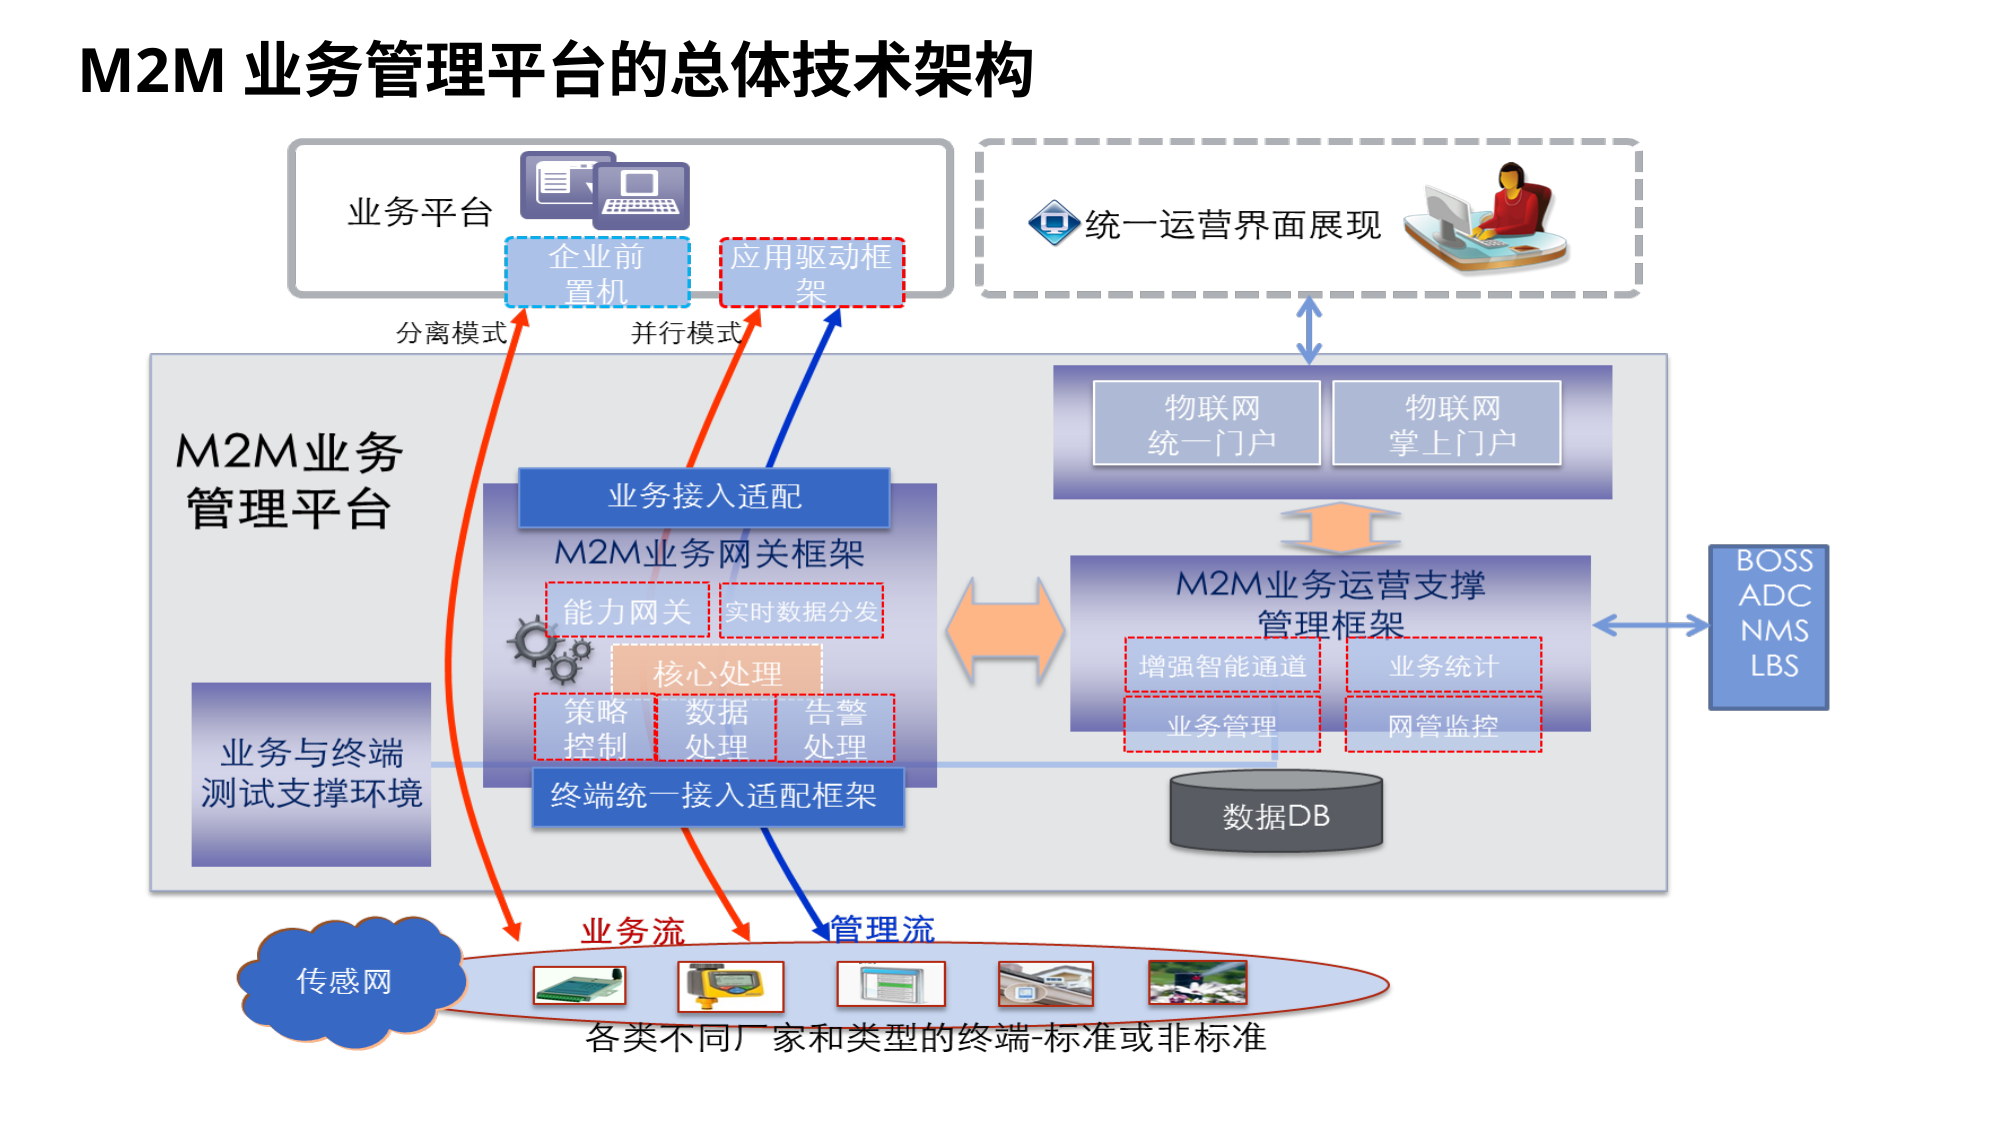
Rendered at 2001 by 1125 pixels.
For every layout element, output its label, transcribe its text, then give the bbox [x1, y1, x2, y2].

picture [133, 138, 1835, 1077]
text_box M2M业务管理平台的总体技术架构 [62, 32, 1863, 118]
